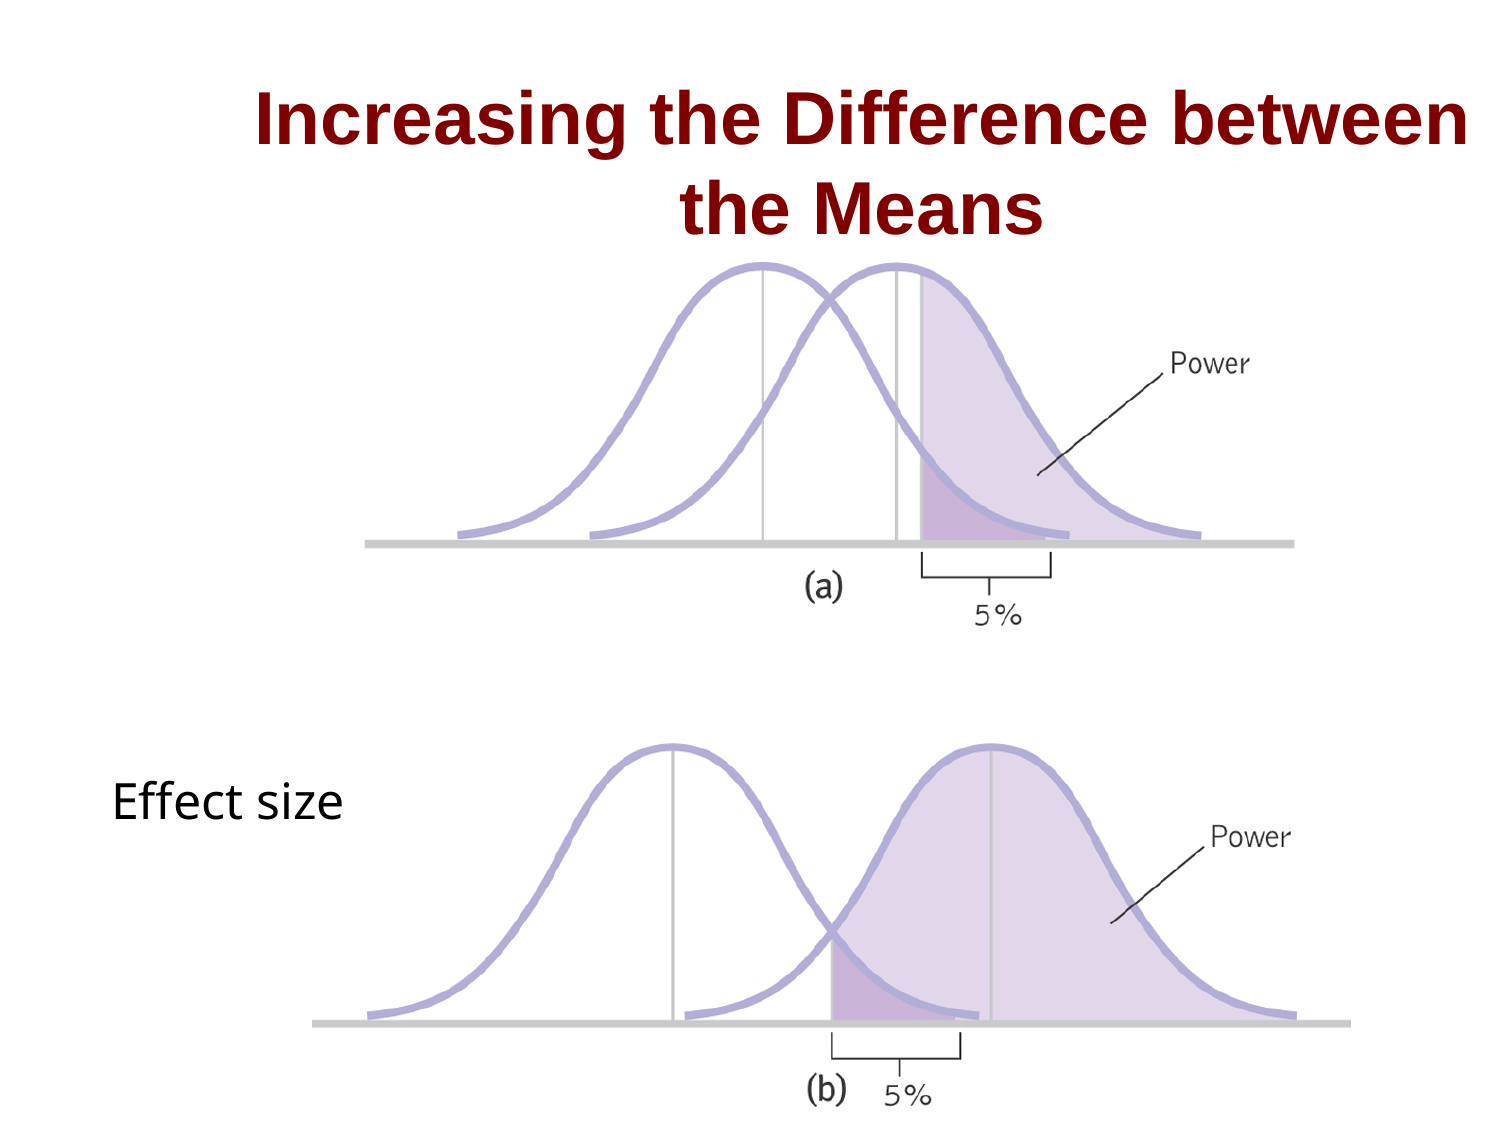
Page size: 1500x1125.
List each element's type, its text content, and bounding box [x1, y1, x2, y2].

picture [312, 262, 1351, 1113]
text_box Increasing the Difference between the Means [200, 62, 1500, 258]
text_box Effect size [96, 762, 307, 838]
